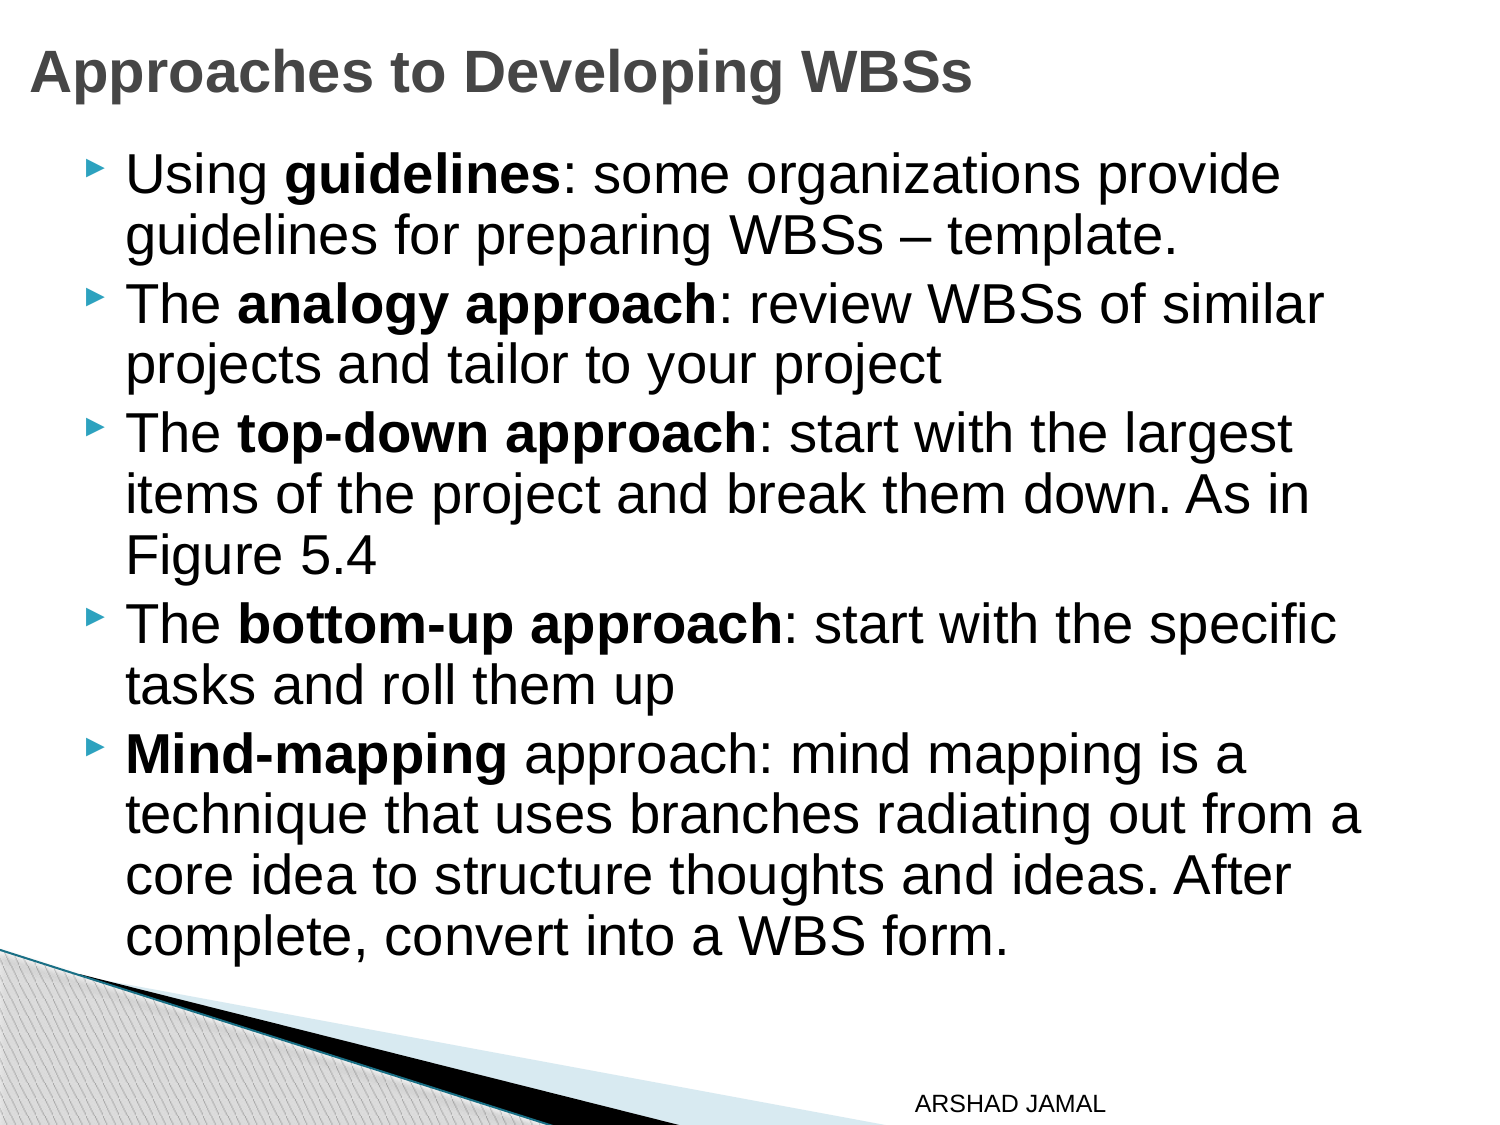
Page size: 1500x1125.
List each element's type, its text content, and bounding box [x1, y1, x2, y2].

list Using guidelines: some organizations provide guidelines for preparing WBSs – template. The analogy approach: review WBSs of similar projects and tailor to your project The top-down approach: start with the largest items of the project and break them down. As in Figure 5.4 The bottom-up approach: start with the specific tasks and roll them up Mind-mapping approach: mind mapping is a technique that uses branches radiating out from a core idea to structure thoughts and ideas. After complete, convert into a WBS form. [50, 137, 1438, 861]
title Approaches to Developing WBSs [14, 24, 1500, 113]
